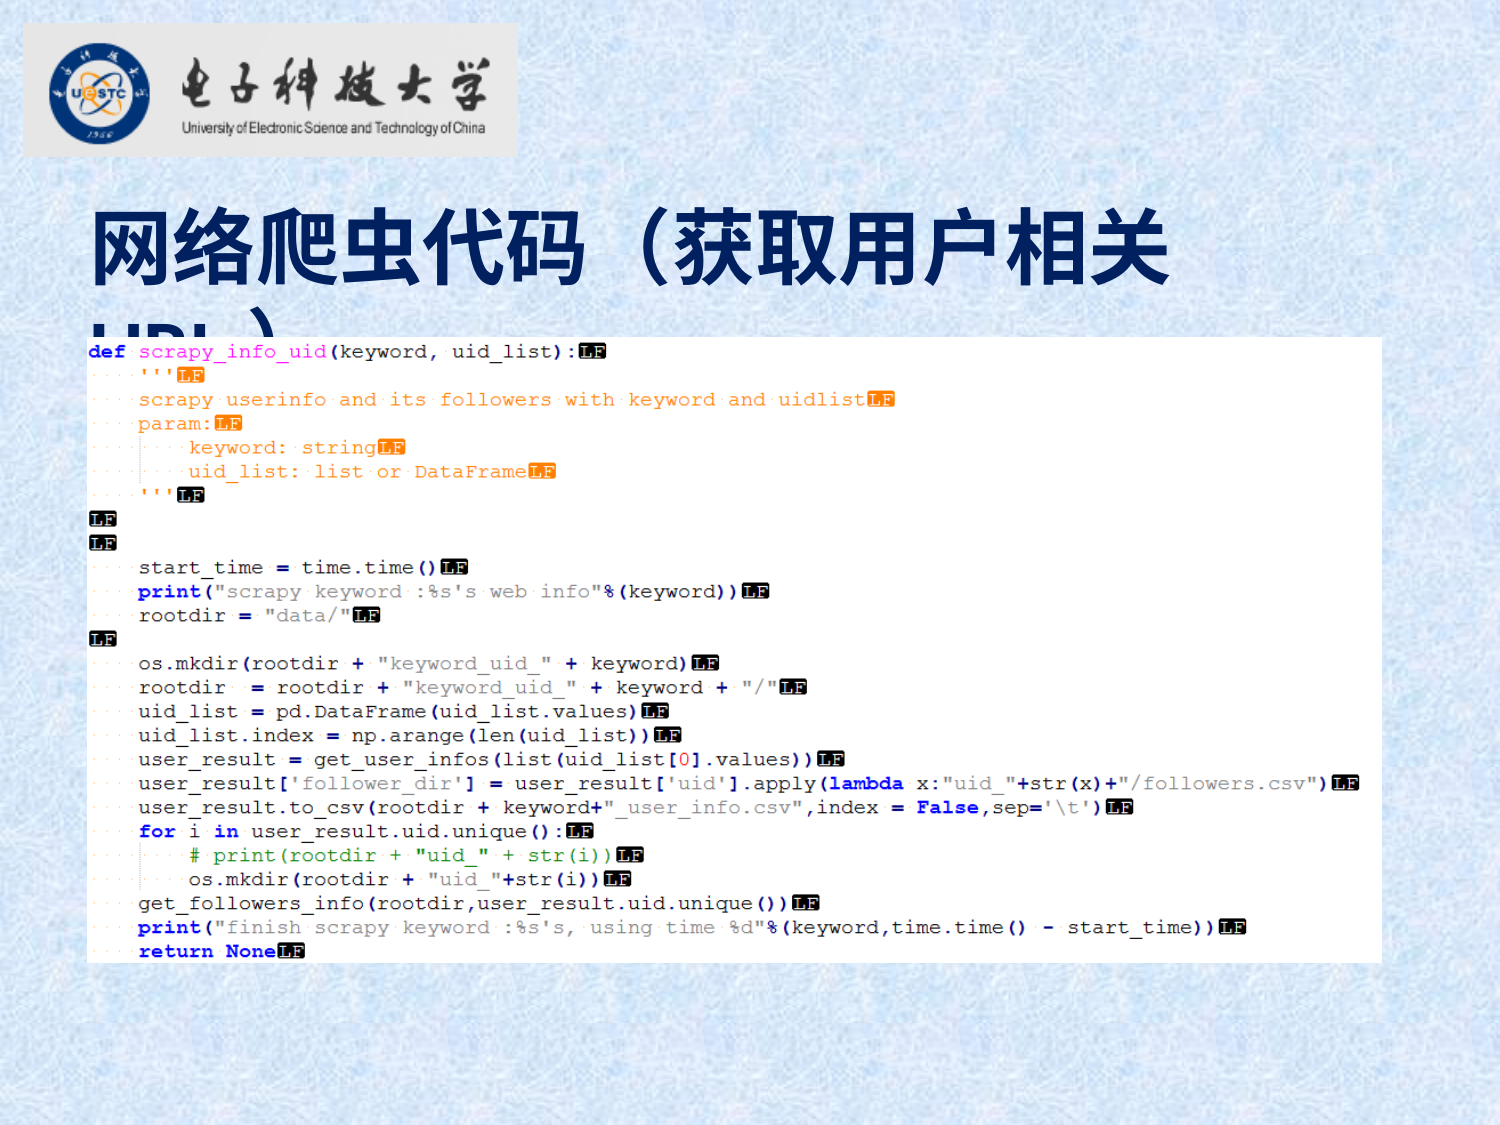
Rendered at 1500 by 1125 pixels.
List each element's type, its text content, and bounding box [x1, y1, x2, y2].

picture [0, 0, 1500, 1125]
title 网络爬虫代码（获取用户相关URL） [75, 187, 1388, 335]
